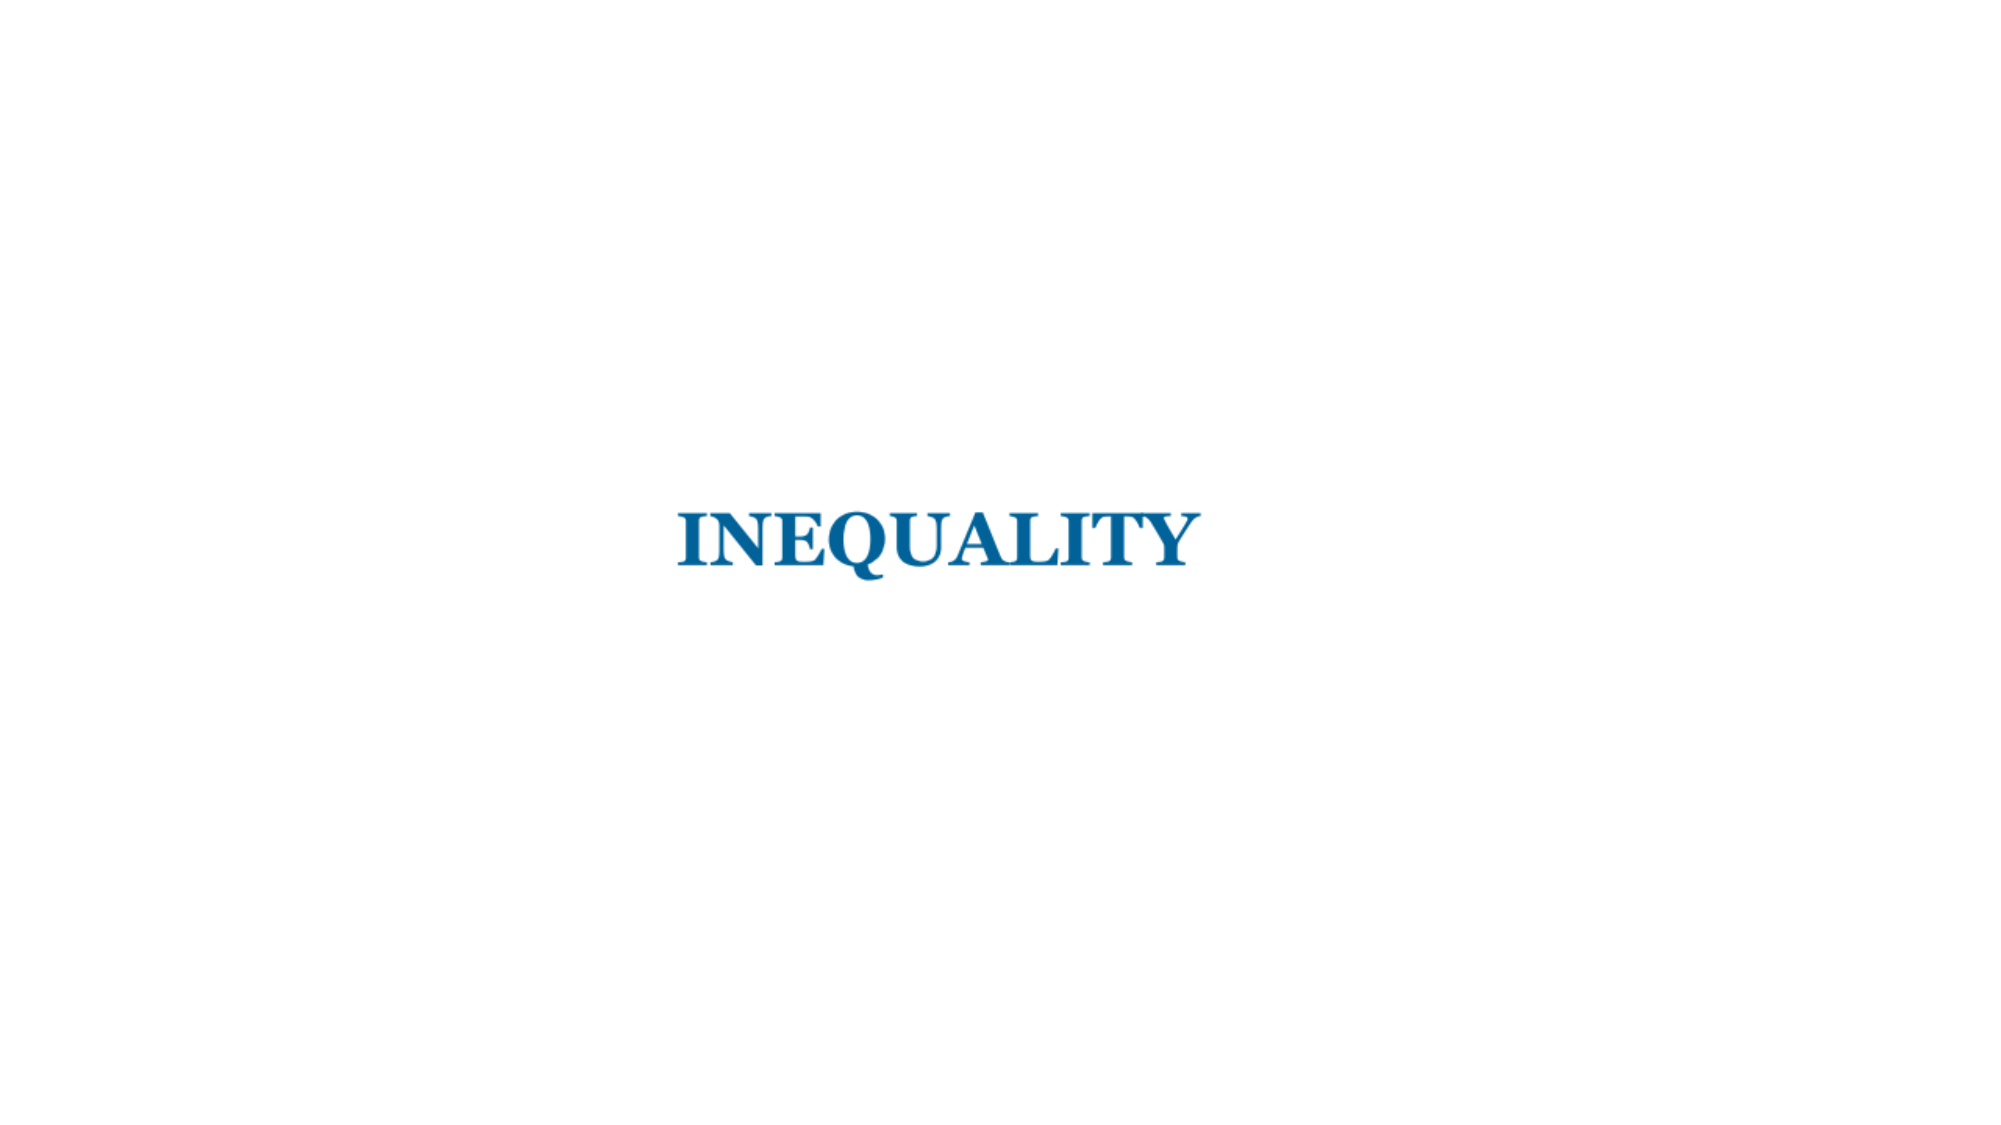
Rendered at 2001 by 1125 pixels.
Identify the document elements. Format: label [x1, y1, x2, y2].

picture [250, 0, 1750, 1125]
